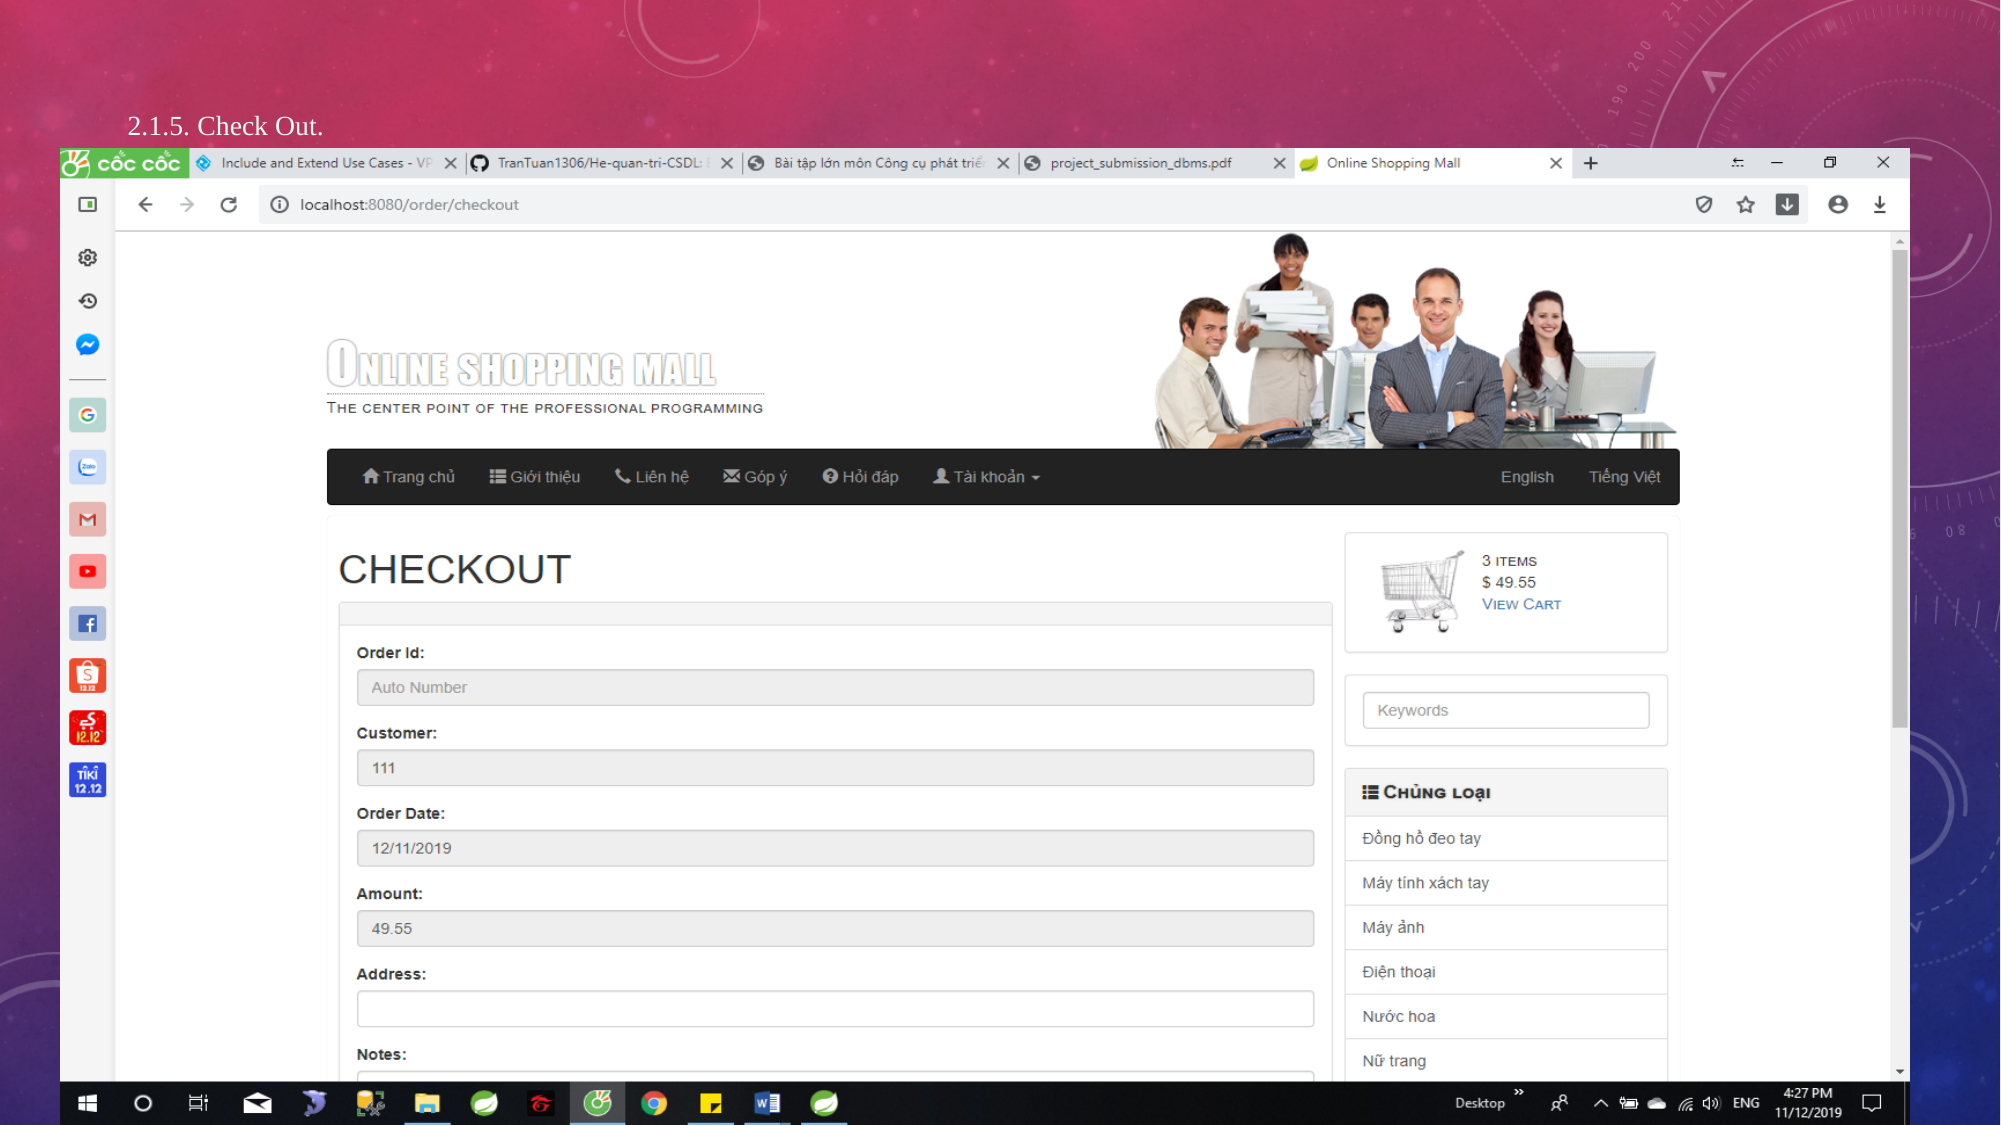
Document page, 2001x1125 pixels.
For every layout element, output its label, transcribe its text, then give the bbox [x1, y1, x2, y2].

title 2.1.5. Check Out. [112, 99, 1775, 147]
picture [0, 0, 2001, 1125]
